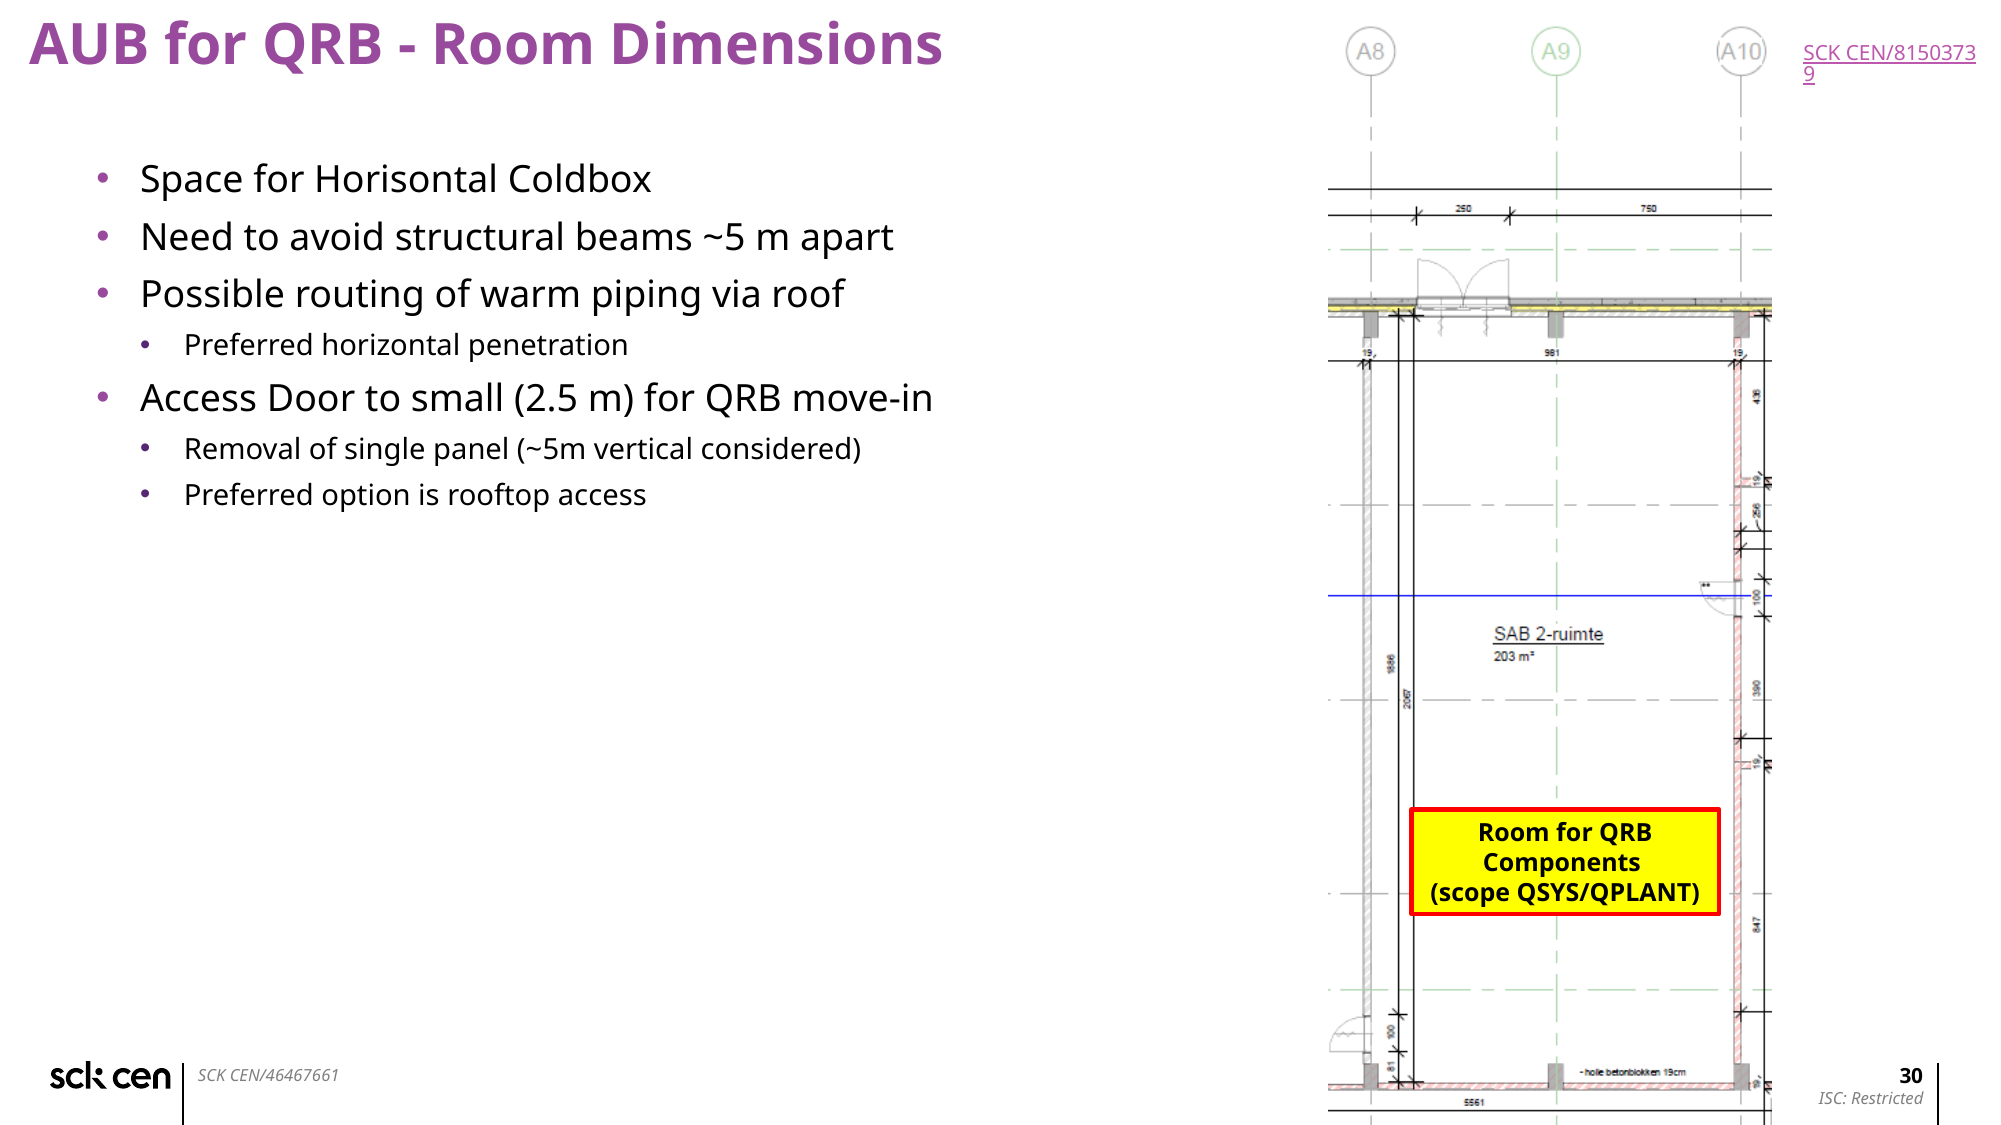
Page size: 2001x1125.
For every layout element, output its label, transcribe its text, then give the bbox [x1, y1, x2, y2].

text_box SCK CEN/81503739 [1788, 7, 2000, 101]
list Space for Horisontal Coldbox Need to avoid structural beams ~5 m apart Possible routing of warm piping via roof Preferred horizontal penetration Access Door to small (2.5 m) for QRB move-in Removal of single panel (~5m vertical considered) Preferred option is rooftop access [66, 141, 1081, 896]
slide_number 30 [1772, 1062, 1924, 1101]
text_box AUB for QRB - Room Dimensions [0, 0, 979, 94]
picture [1328, 2, 1772, 1125]
